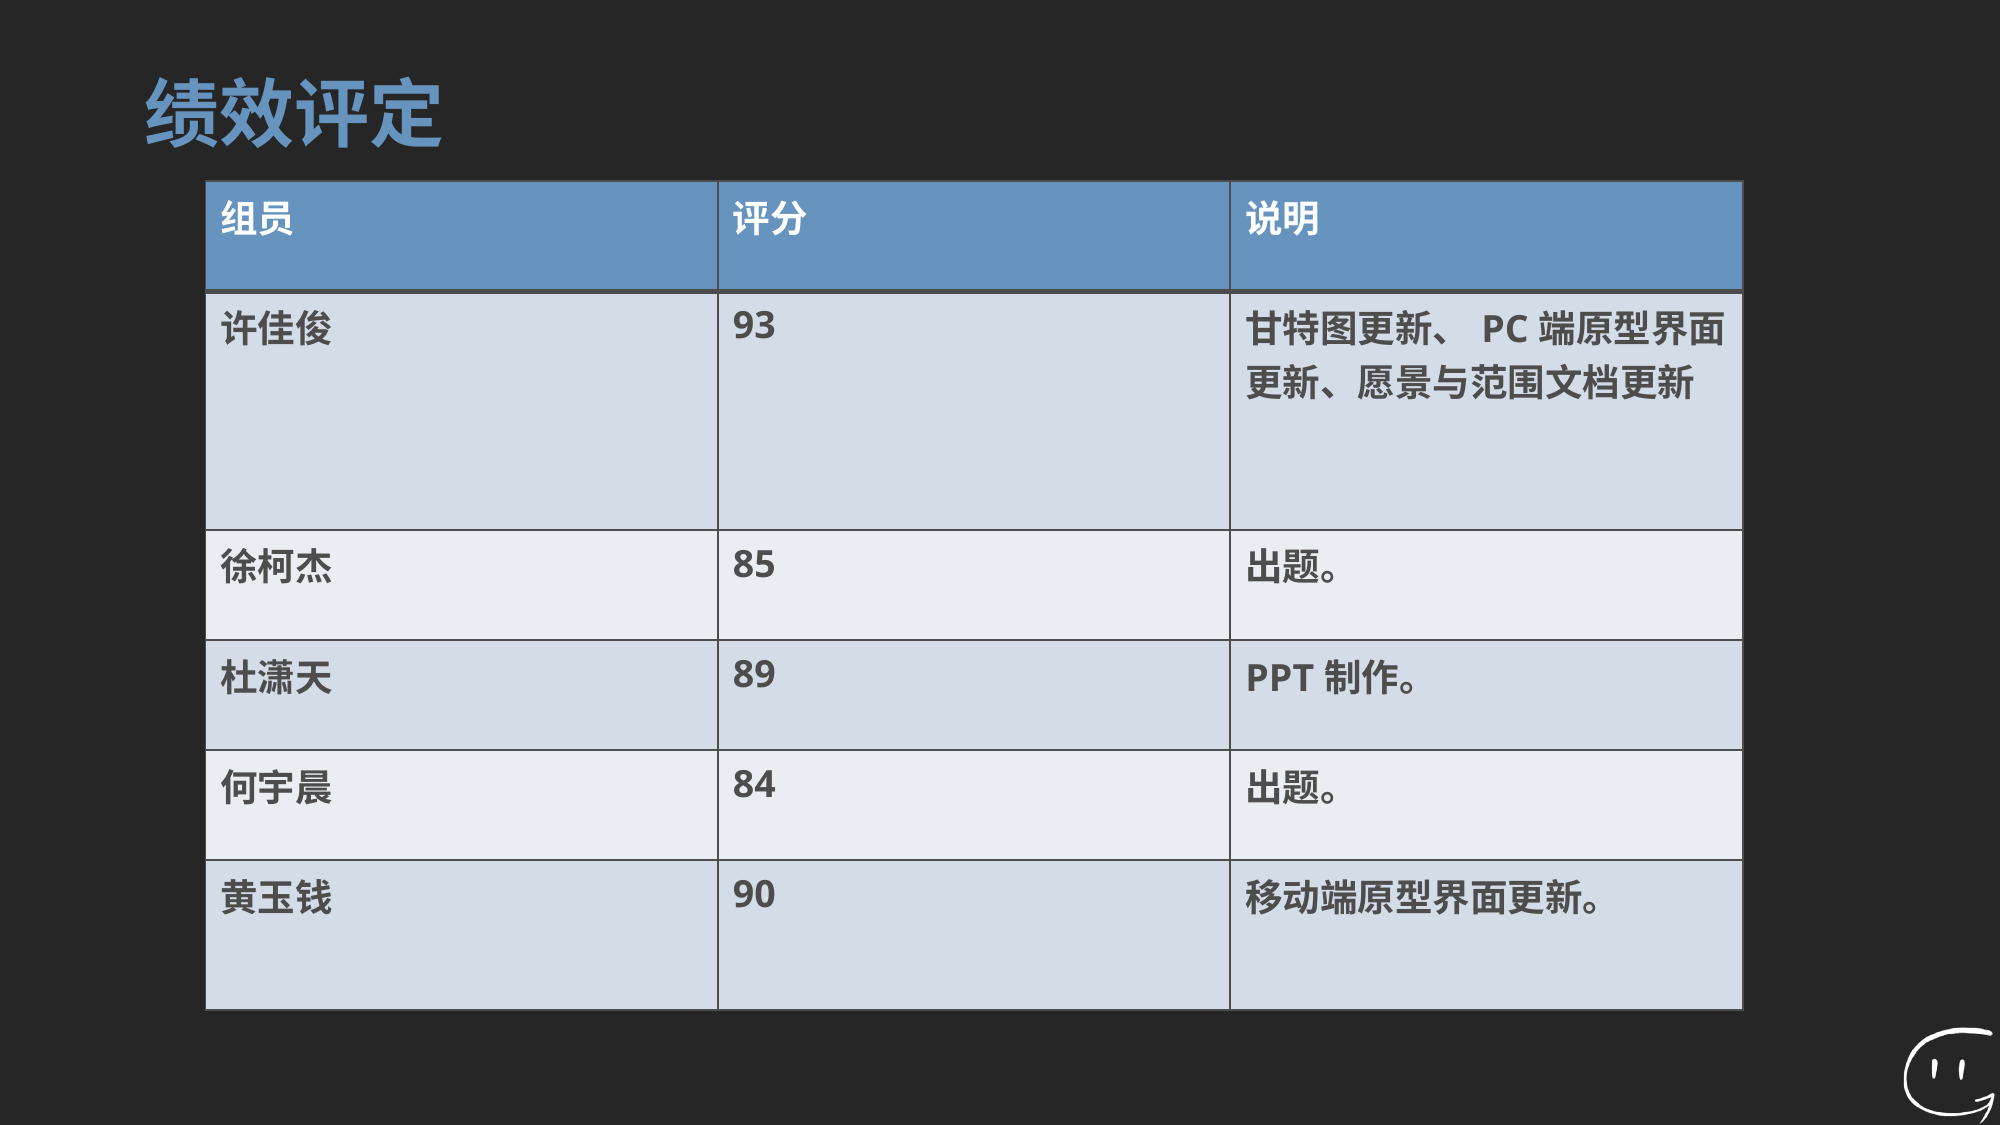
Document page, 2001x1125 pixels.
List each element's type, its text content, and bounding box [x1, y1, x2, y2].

table_cell 何宇晨 [206, 751, 717, 859]
table_cell PPT制作。 [1231, 641, 1742, 749]
table_cell 移动端原型界面更新。 [1231, 861, 1742, 1009]
table_cell 出题。 [1231, 751, 1742, 859]
table_header 评分 [719, 182, 1229, 289]
table_cell 出题。 [1231, 531, 1742, 639]
table_cell 89 [719, 641, 1229, 749]
table_cell 甘特图更新、PC端原型界面更新、愿景与范围文档更新 [1231, 294, 1742, 529]
table_cell 徐柯杰 [206, 531, 717, 639]
table_cell 许佳俊 [206, 294, 717, 529]
table_cell 90 [719, 861, 1229, 1009]
table_cell 85 [719, 531, 1229, 639]
table_cell 93 [719, 294, 1229, 529]
table_cell 杜潇天 [206, 641, 717, 749]
table_cell 84 [719, 751, 1229, 859]
picture [1899, 1023, 2000, 1125]
table_header 说明 [1231, 182, 1742, 289]
title 绩效评定 [129, 34, 1876, 200]
table_header 组员 [206, 182, 717, 289]
table_cell 黄玉钱 [206, 861, 717, 1009]
